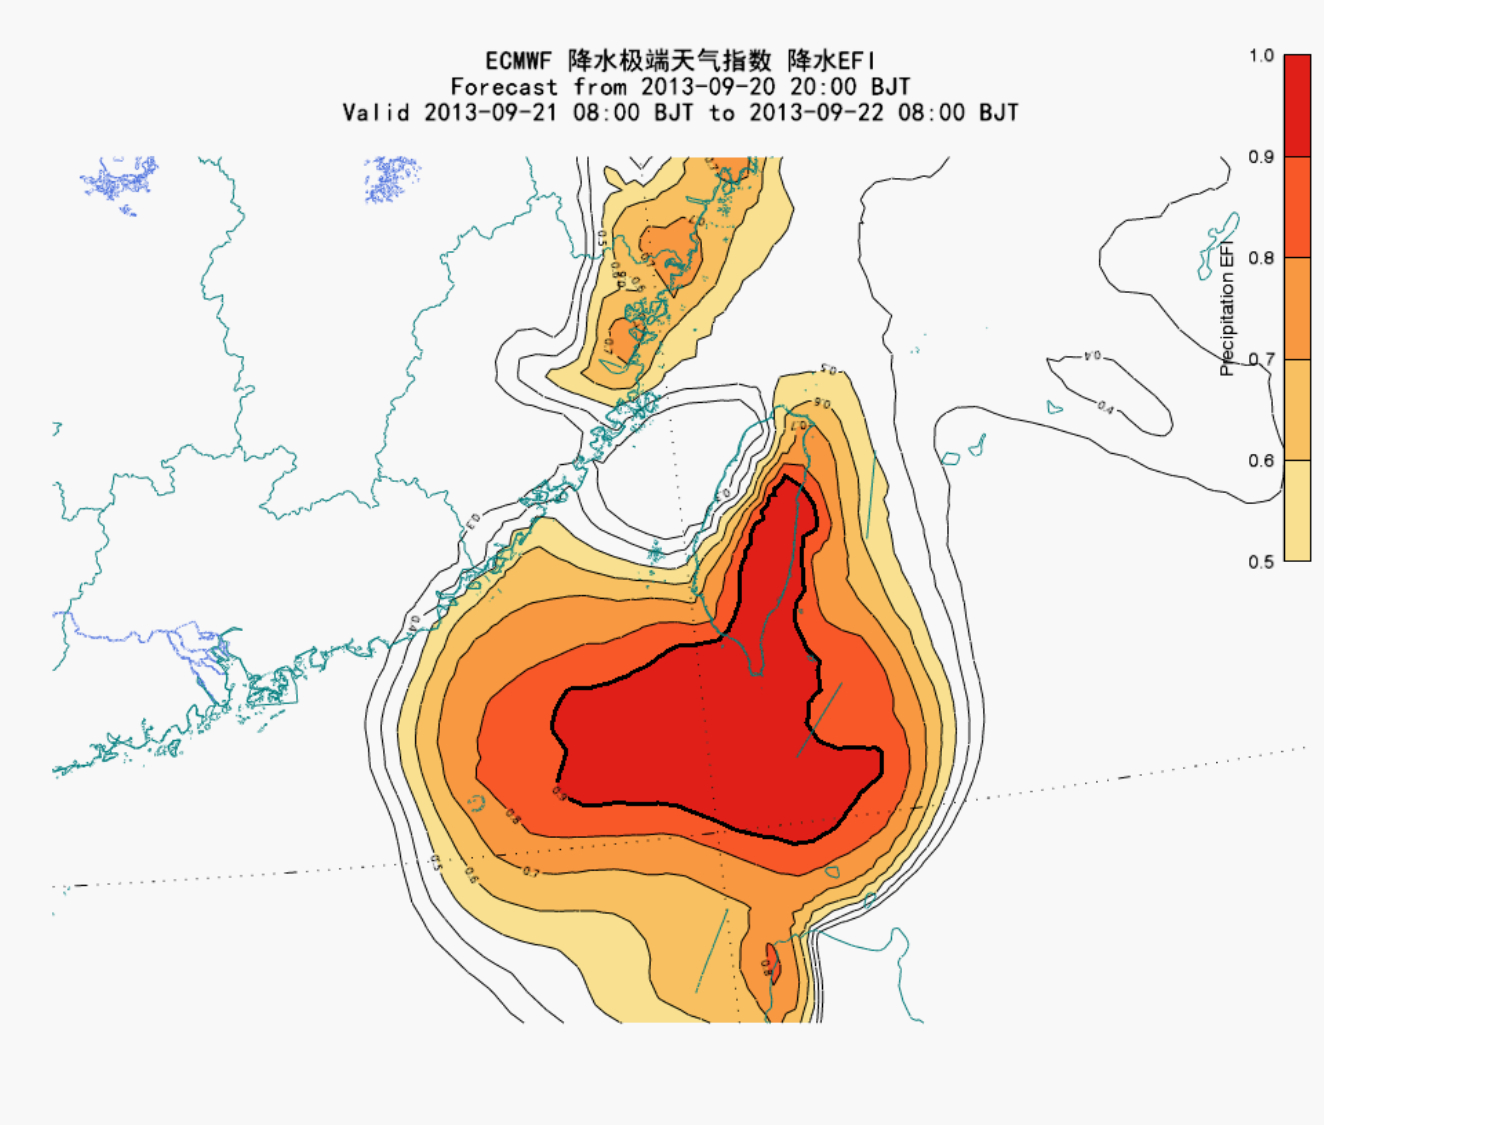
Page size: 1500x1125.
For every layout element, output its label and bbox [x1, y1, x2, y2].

picture [0, 0, 1324, 1125]
